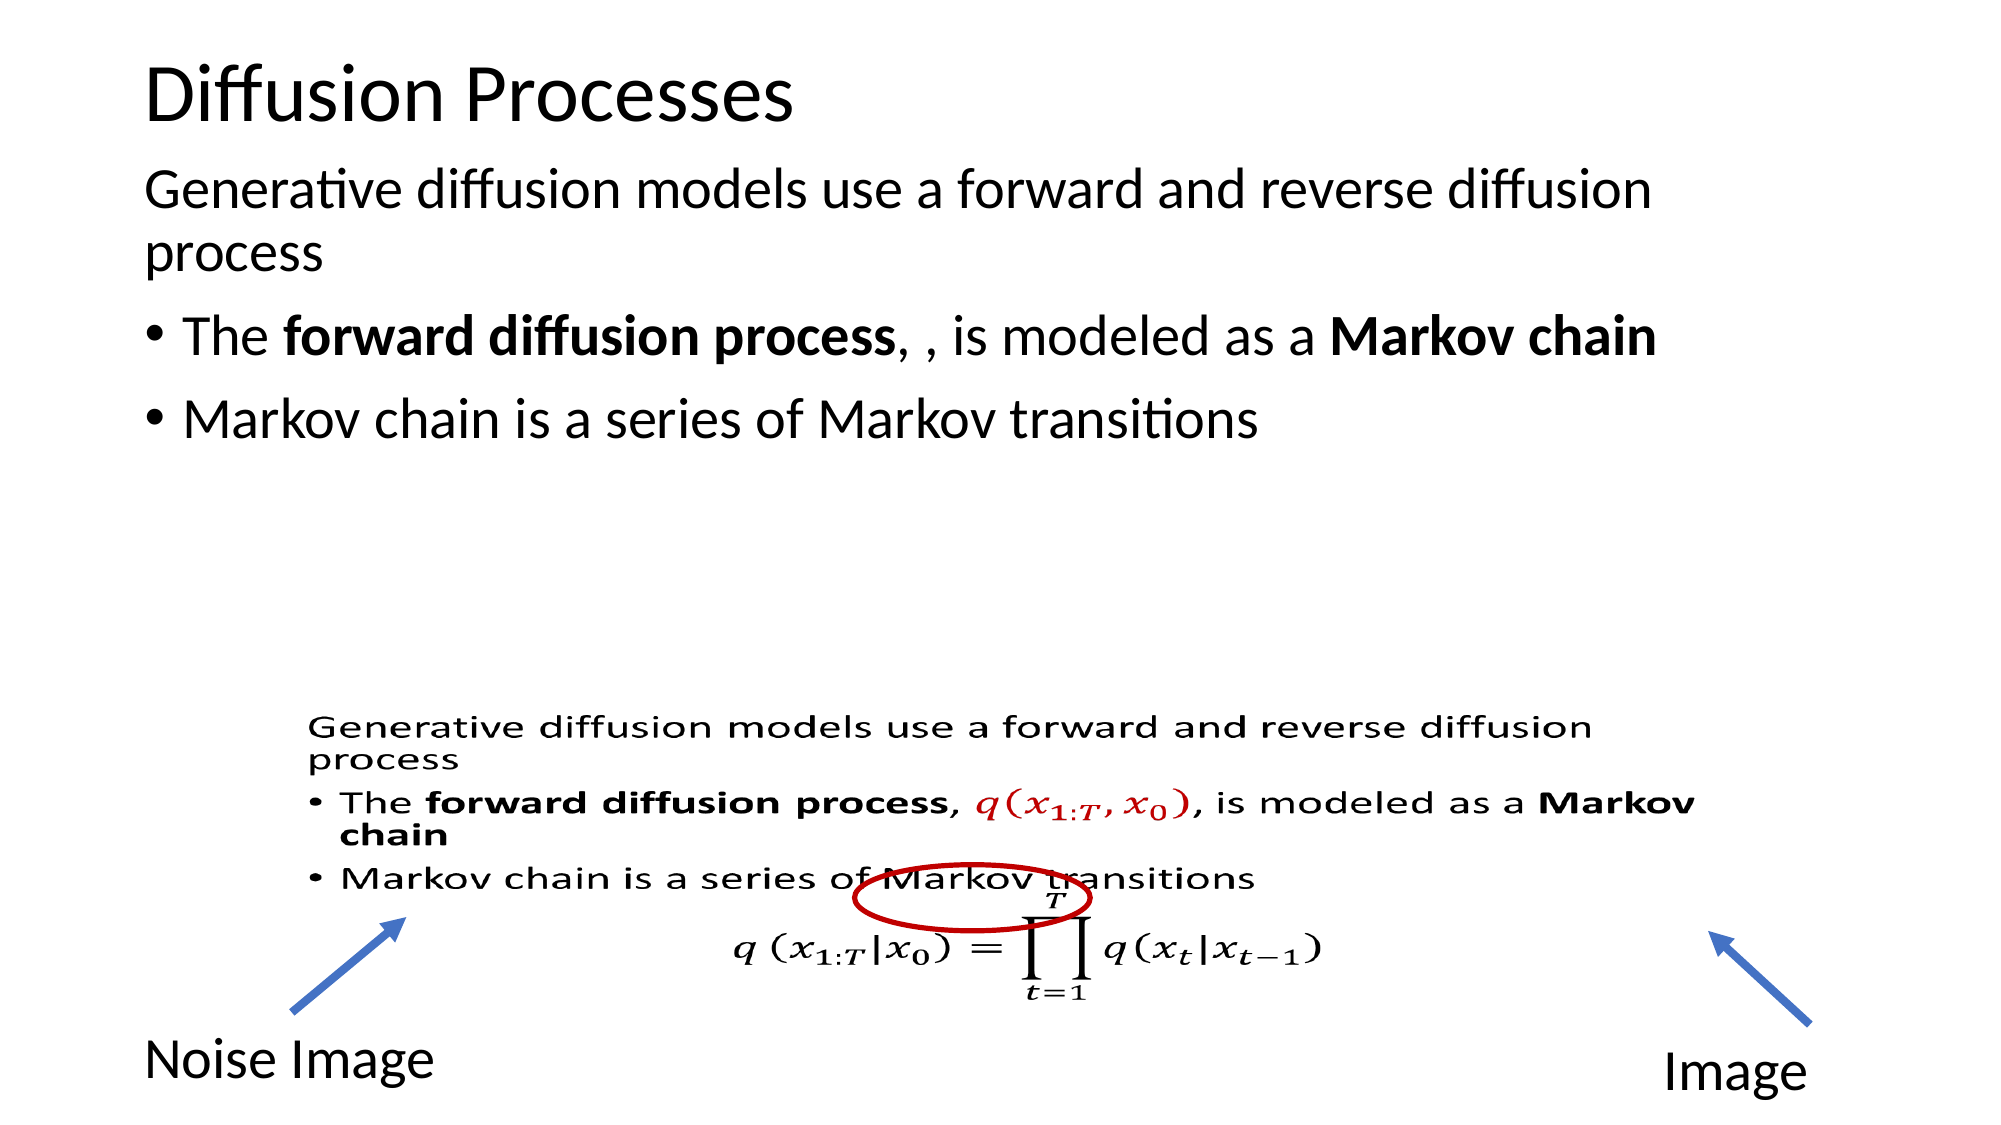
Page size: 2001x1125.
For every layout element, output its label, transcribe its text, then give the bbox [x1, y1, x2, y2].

title Diffusion Processes [129, 22, 1855, 166]
picture [276, 696, 1762, 1013]
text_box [1708, 930, 1810, 1025]
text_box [291, 917, 407, 1013]
